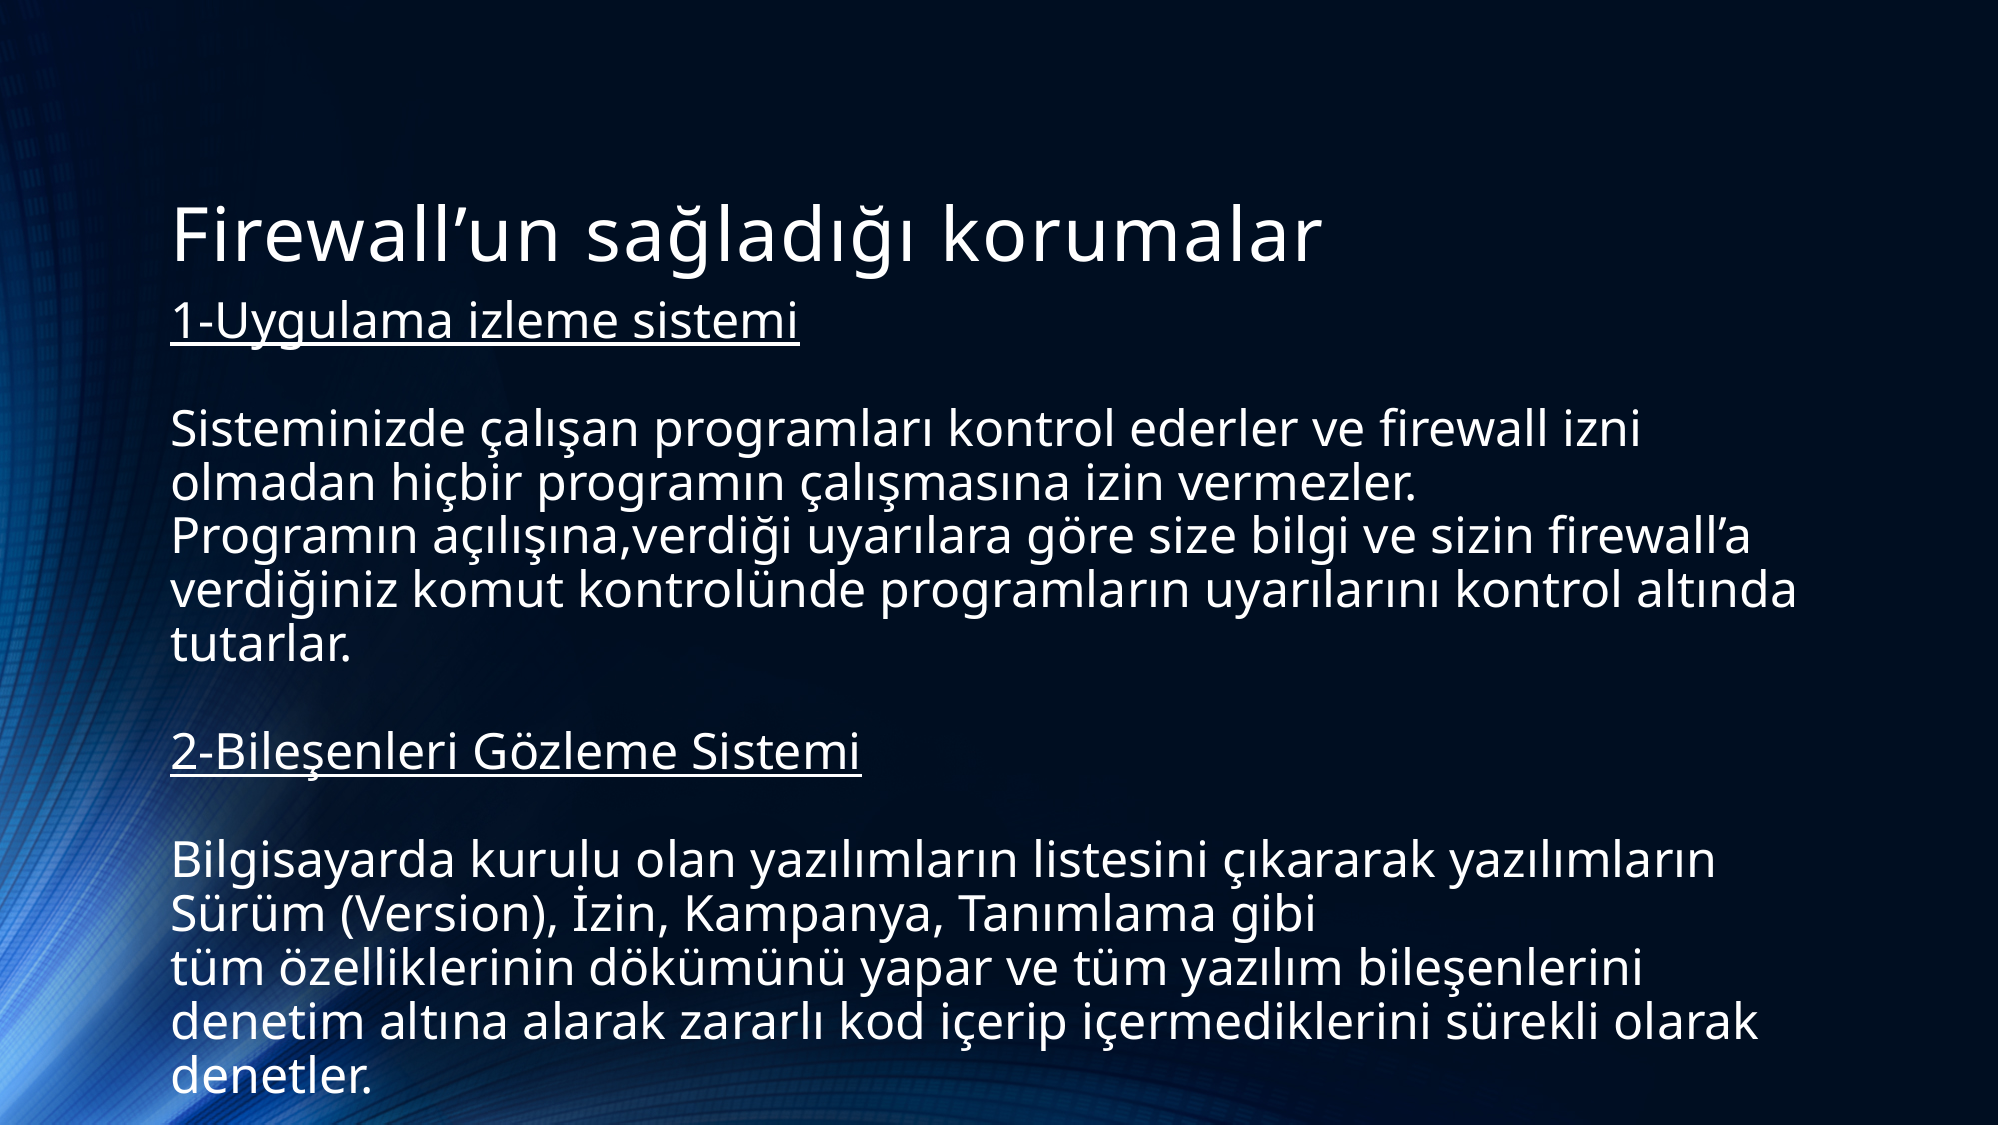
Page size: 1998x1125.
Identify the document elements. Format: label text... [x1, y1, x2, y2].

list 1-Uygulama izleme sistemi Sisteminizde çalışan programları kontrol ederler ve firewall izni olmadan hiçbir programın çalışmasına izin vermezler. Programın açılışına,verdiği uyarılara göre size bilgi ve sizin firewall’a verdiğiniz komut kontrolünde programların uyarılarını kontrol altında tutarlar. 2-Bileşenleri Gözleme Sistemi Bilgisayarda kurulu olan yazılımların listesini çıkararak yazılımların Sürüm (Version), İzin, Kampanya, Tanımlama gibi tüm özelliklerinin dökümünü yapar ve tüm yazılım bileşenlerini denetim altına alarak zararlı kod içerip içermediklerini sürekli olarak denetler. [162, 286, 1838, 1082]
title Firewall’un sağladığı korumalar [162, 59, 1664, 286]
picture [0, 0, 1998, 1125]
